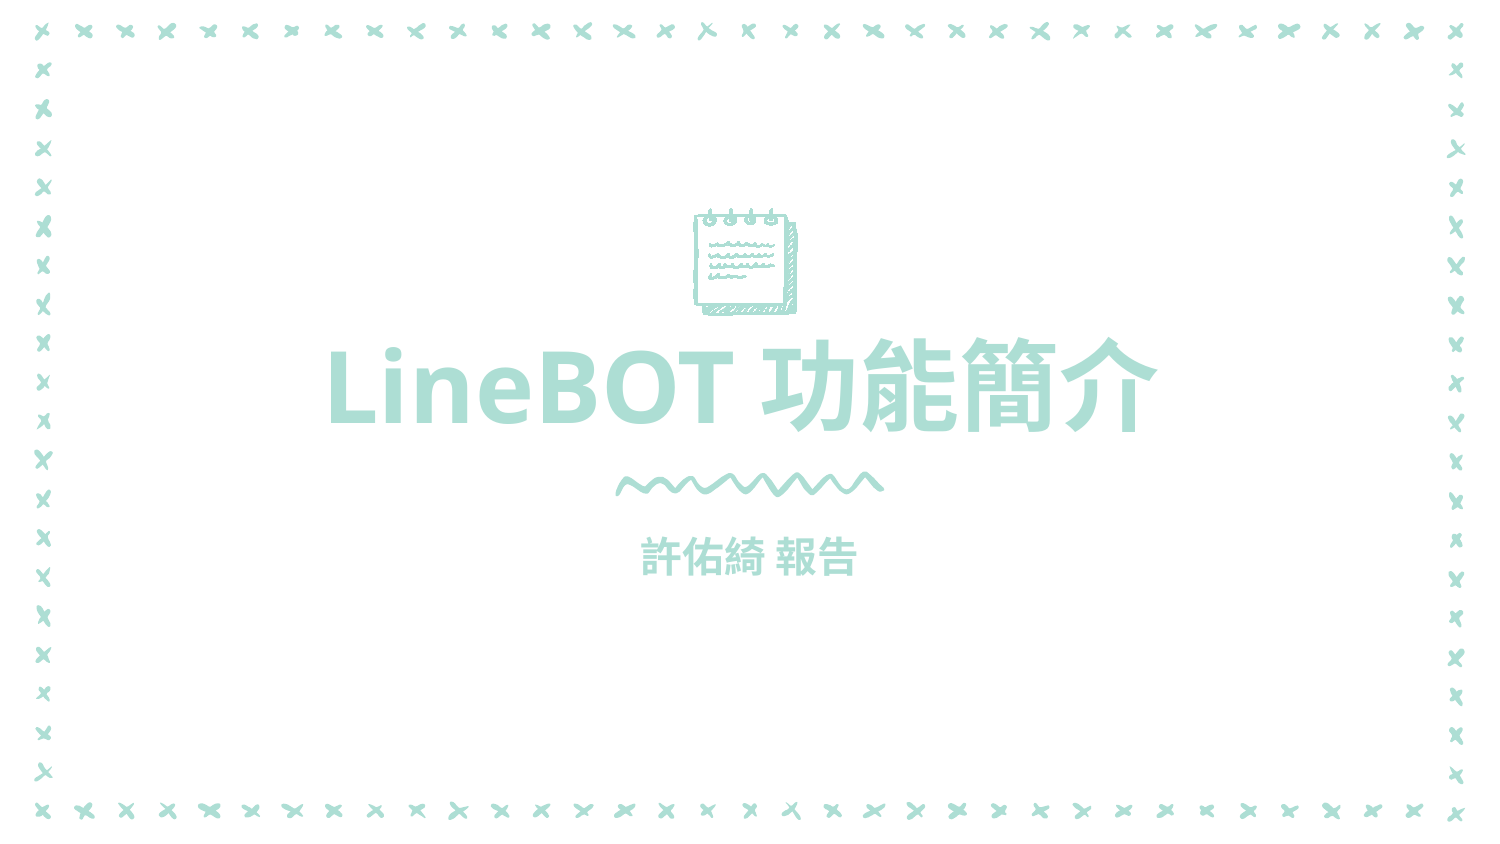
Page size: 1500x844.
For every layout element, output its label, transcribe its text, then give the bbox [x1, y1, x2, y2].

text_box LineBOT功能簡介 [0, 268, 1483, 459]
text_box 許佑綺 報告 [199, 515, 1301, 645]
text_box [693, 208, 798, 316]
text_box [615, 471, 885, 498]
